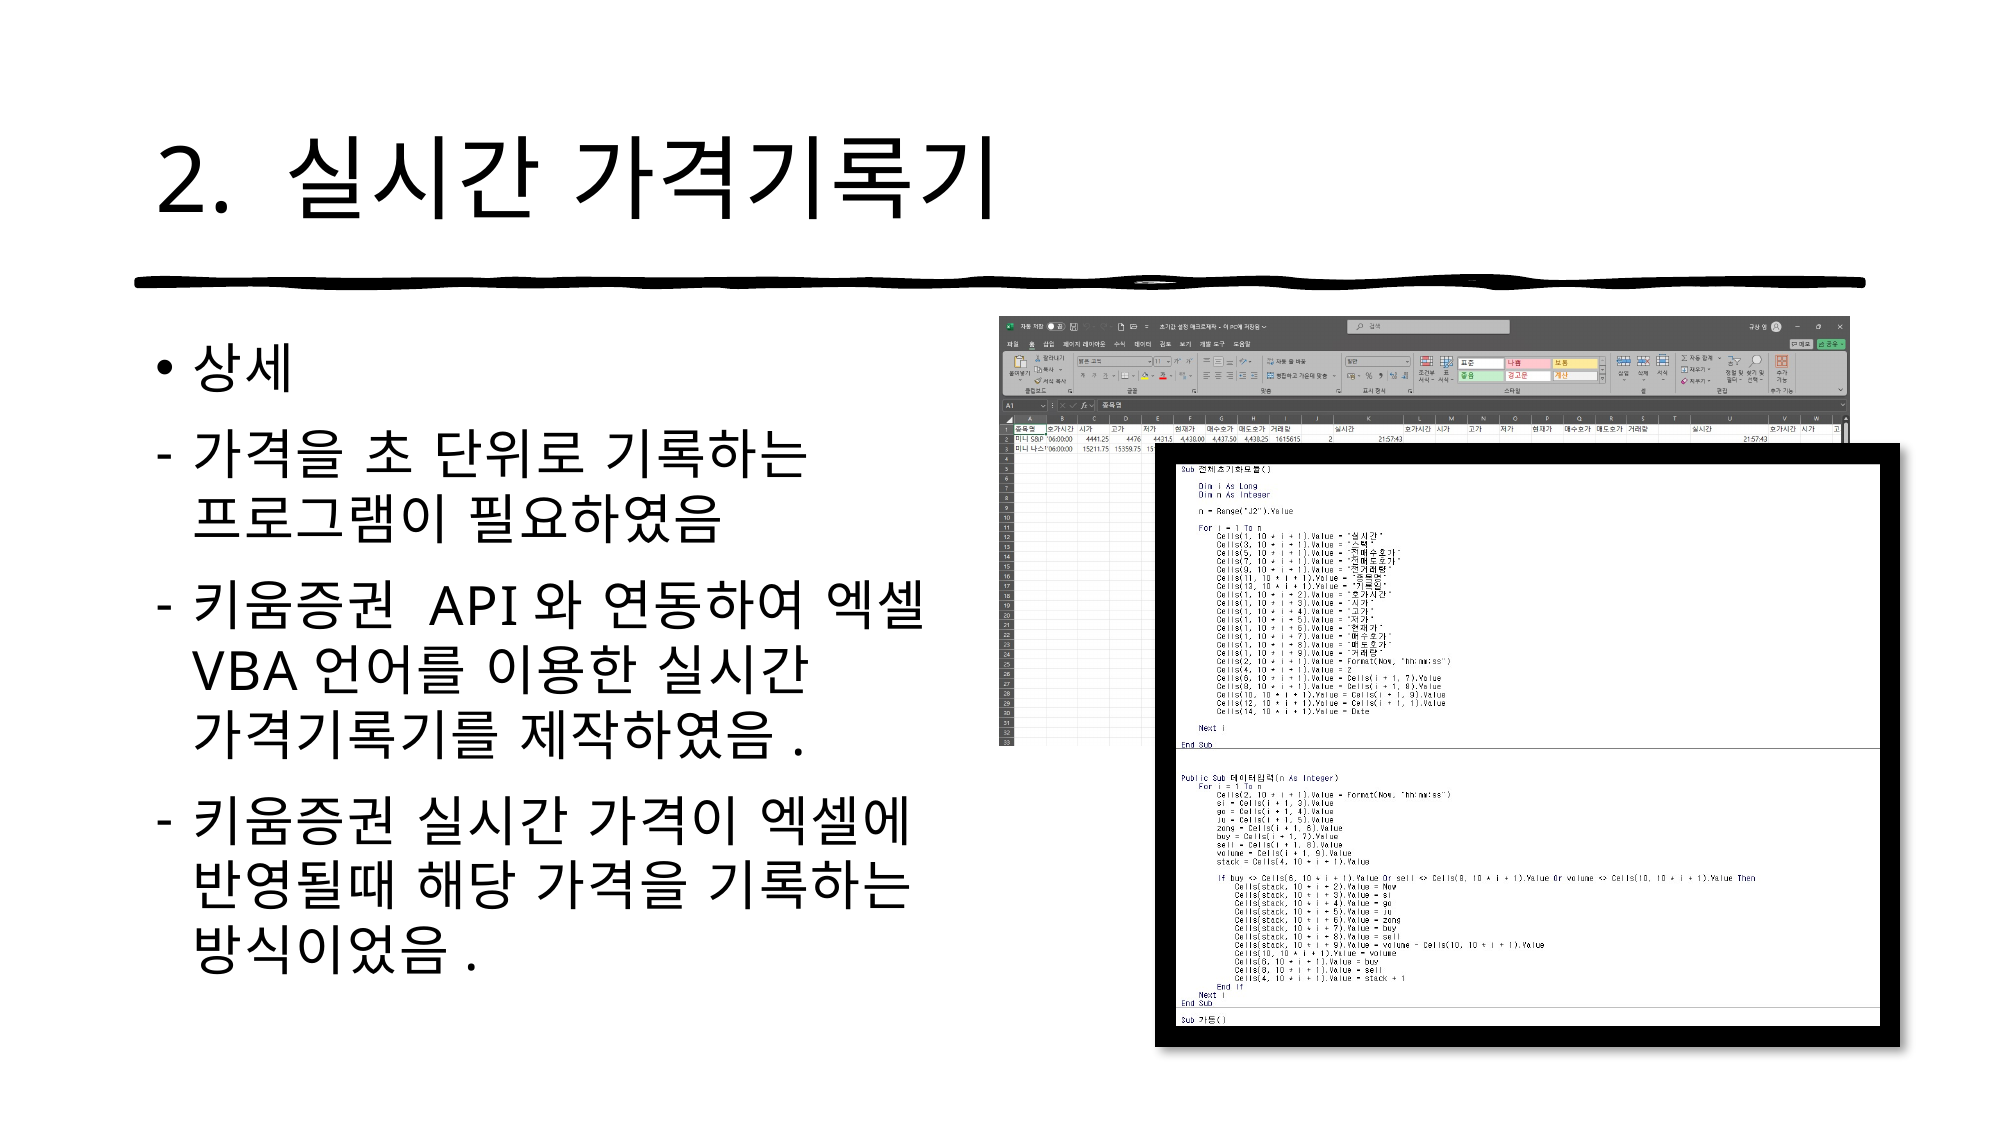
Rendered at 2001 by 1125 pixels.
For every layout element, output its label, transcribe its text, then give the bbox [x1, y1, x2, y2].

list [999, 316, 1850, 746]
title 2. 실시간 가격기록기 [137, 59, 1863, 278]
picture [1175, 463, 1880, 1027]
list 상세 가격을 초 단위로 기록하는 프로그램이 필요하였음 키움증권 API와 연동하여 엑셀 VBA언어를 이용한 실시간 가격기록기를 제작하였음. 키움증권 실시간 가격이 엑셀에 반영될때 해당 가격을 기록하는 방식이었음. [137, 316, 988, 1014]
